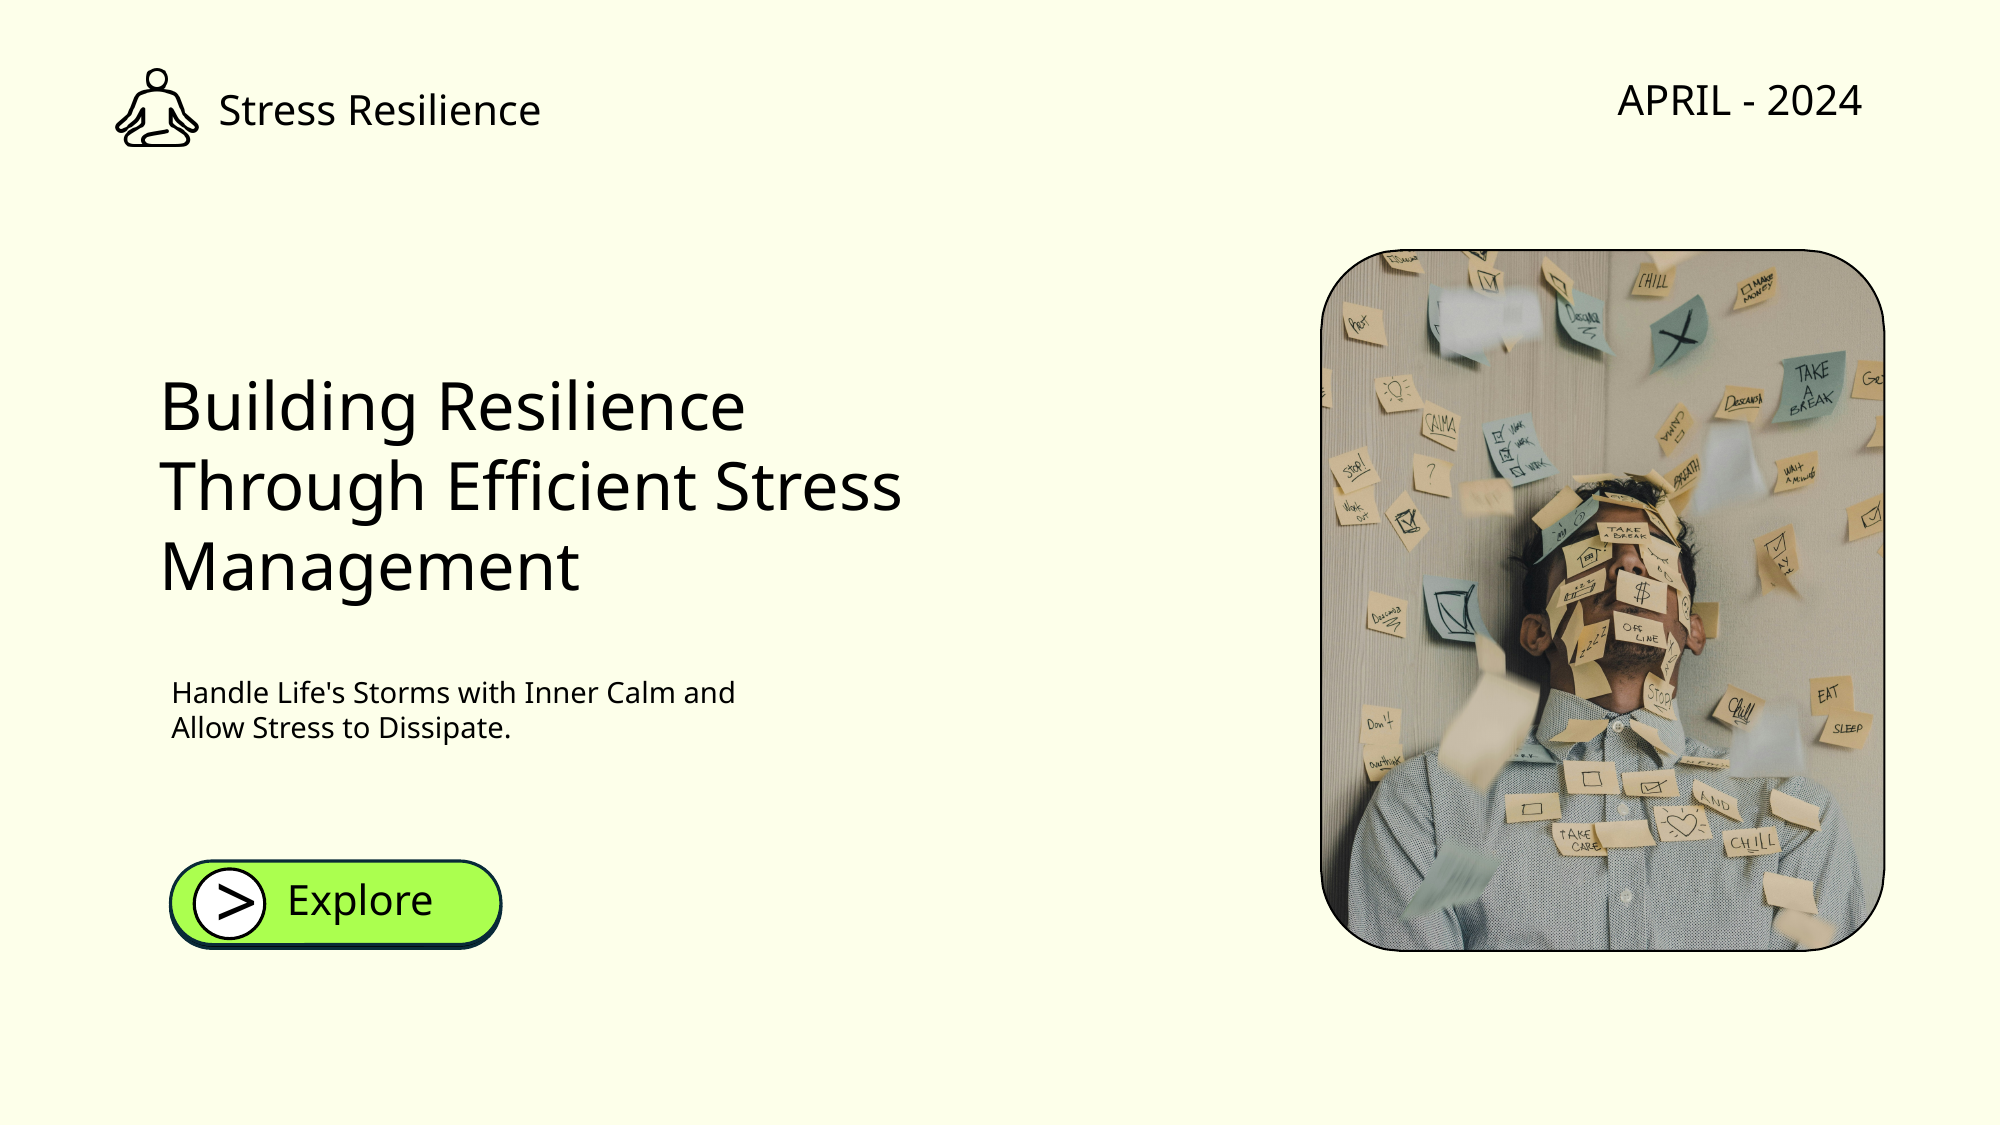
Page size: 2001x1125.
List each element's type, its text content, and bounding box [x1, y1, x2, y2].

text_box Handle Life's Storms with Inner Calm and Allow Stress to Dissipate. [156, 666, 766, 752]
picture [1320, 249, 1885, 952]
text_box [108, 51, 2000, 148]
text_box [193, 846, 506, 954]
text_box Building Resilience Through Efficient Stress Management [145, 356, 998, 611]
